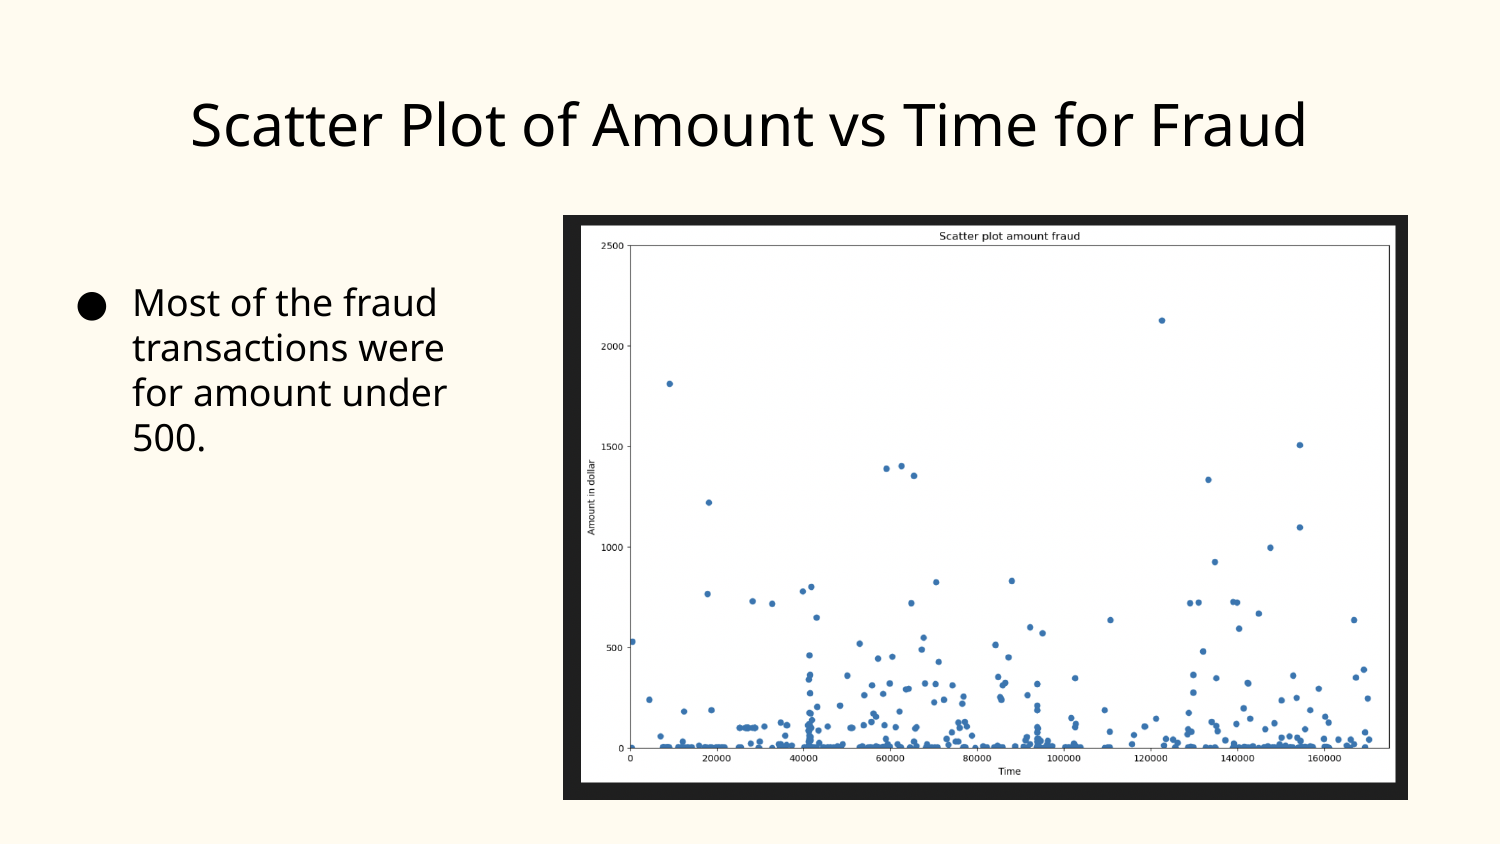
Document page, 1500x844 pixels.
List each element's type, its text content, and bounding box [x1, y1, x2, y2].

title Scatter Plot of Amount vs Time for Fraud [51, 72, 1449, 174]
picture [563, 214, 1408, 800]
text_box Most of the fraud transactions were for amount under 500. [41, 264, 482, 766]
